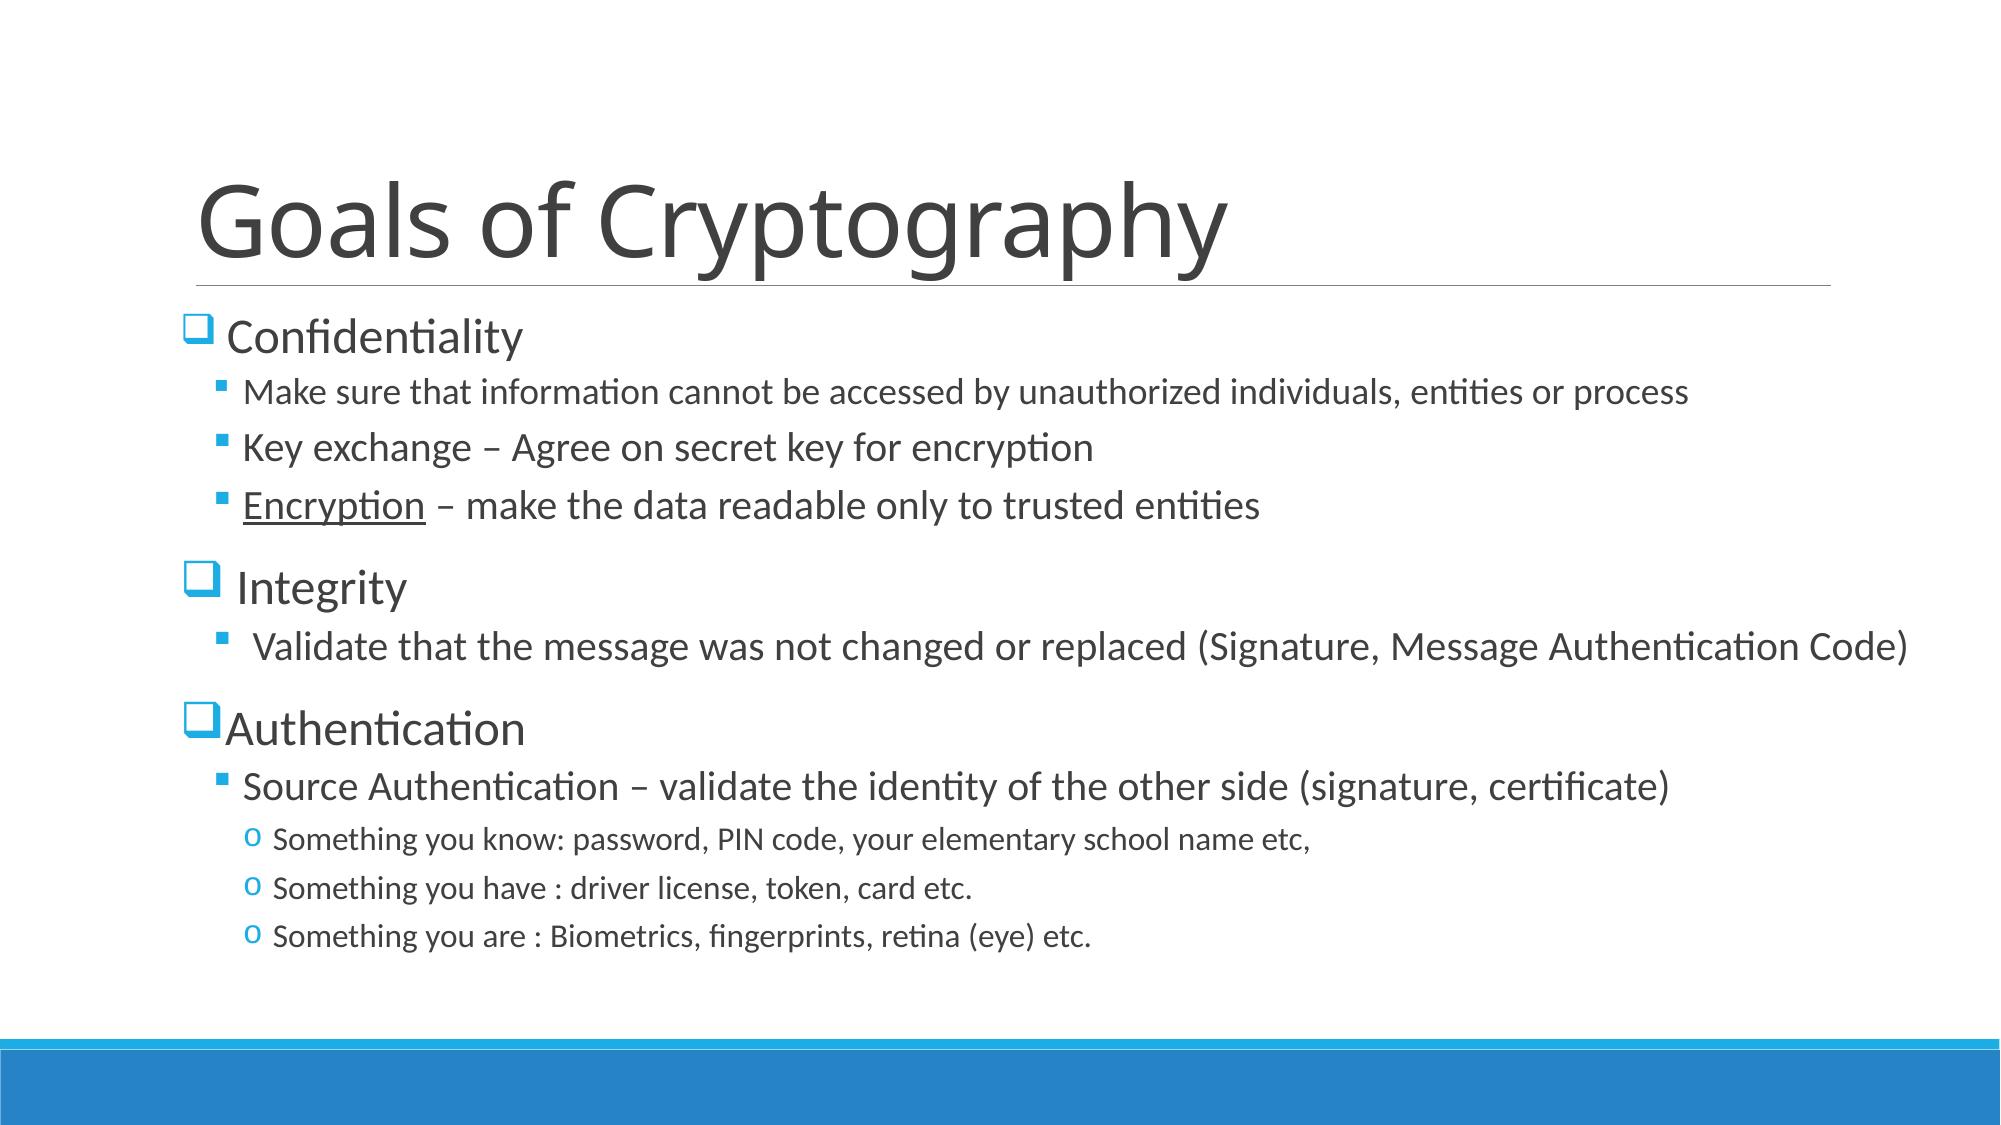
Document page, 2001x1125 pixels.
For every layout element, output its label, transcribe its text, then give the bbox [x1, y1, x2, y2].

list Confidentiality Make sure that information cannot be accessed by unauthorized individuals, entities or process Key exchange – Agree on secret key for encryption Encryption – make the data readable only to trusted entities Integrity Validate that the message was not changed or replaced (Signature, Message Authentication Code) Authentication Source Authentication – validate the identity of the other side (signature, certificate) Something you know: password, PIN code, your elementary school name etc, Something you have : driver license, token, card etc. Something you are : Biometrics, fingerprints, retina (eye) etc. [180, 302, 1963, 963]
title Goals of Cryptography [180, 47, 1830, 285]
